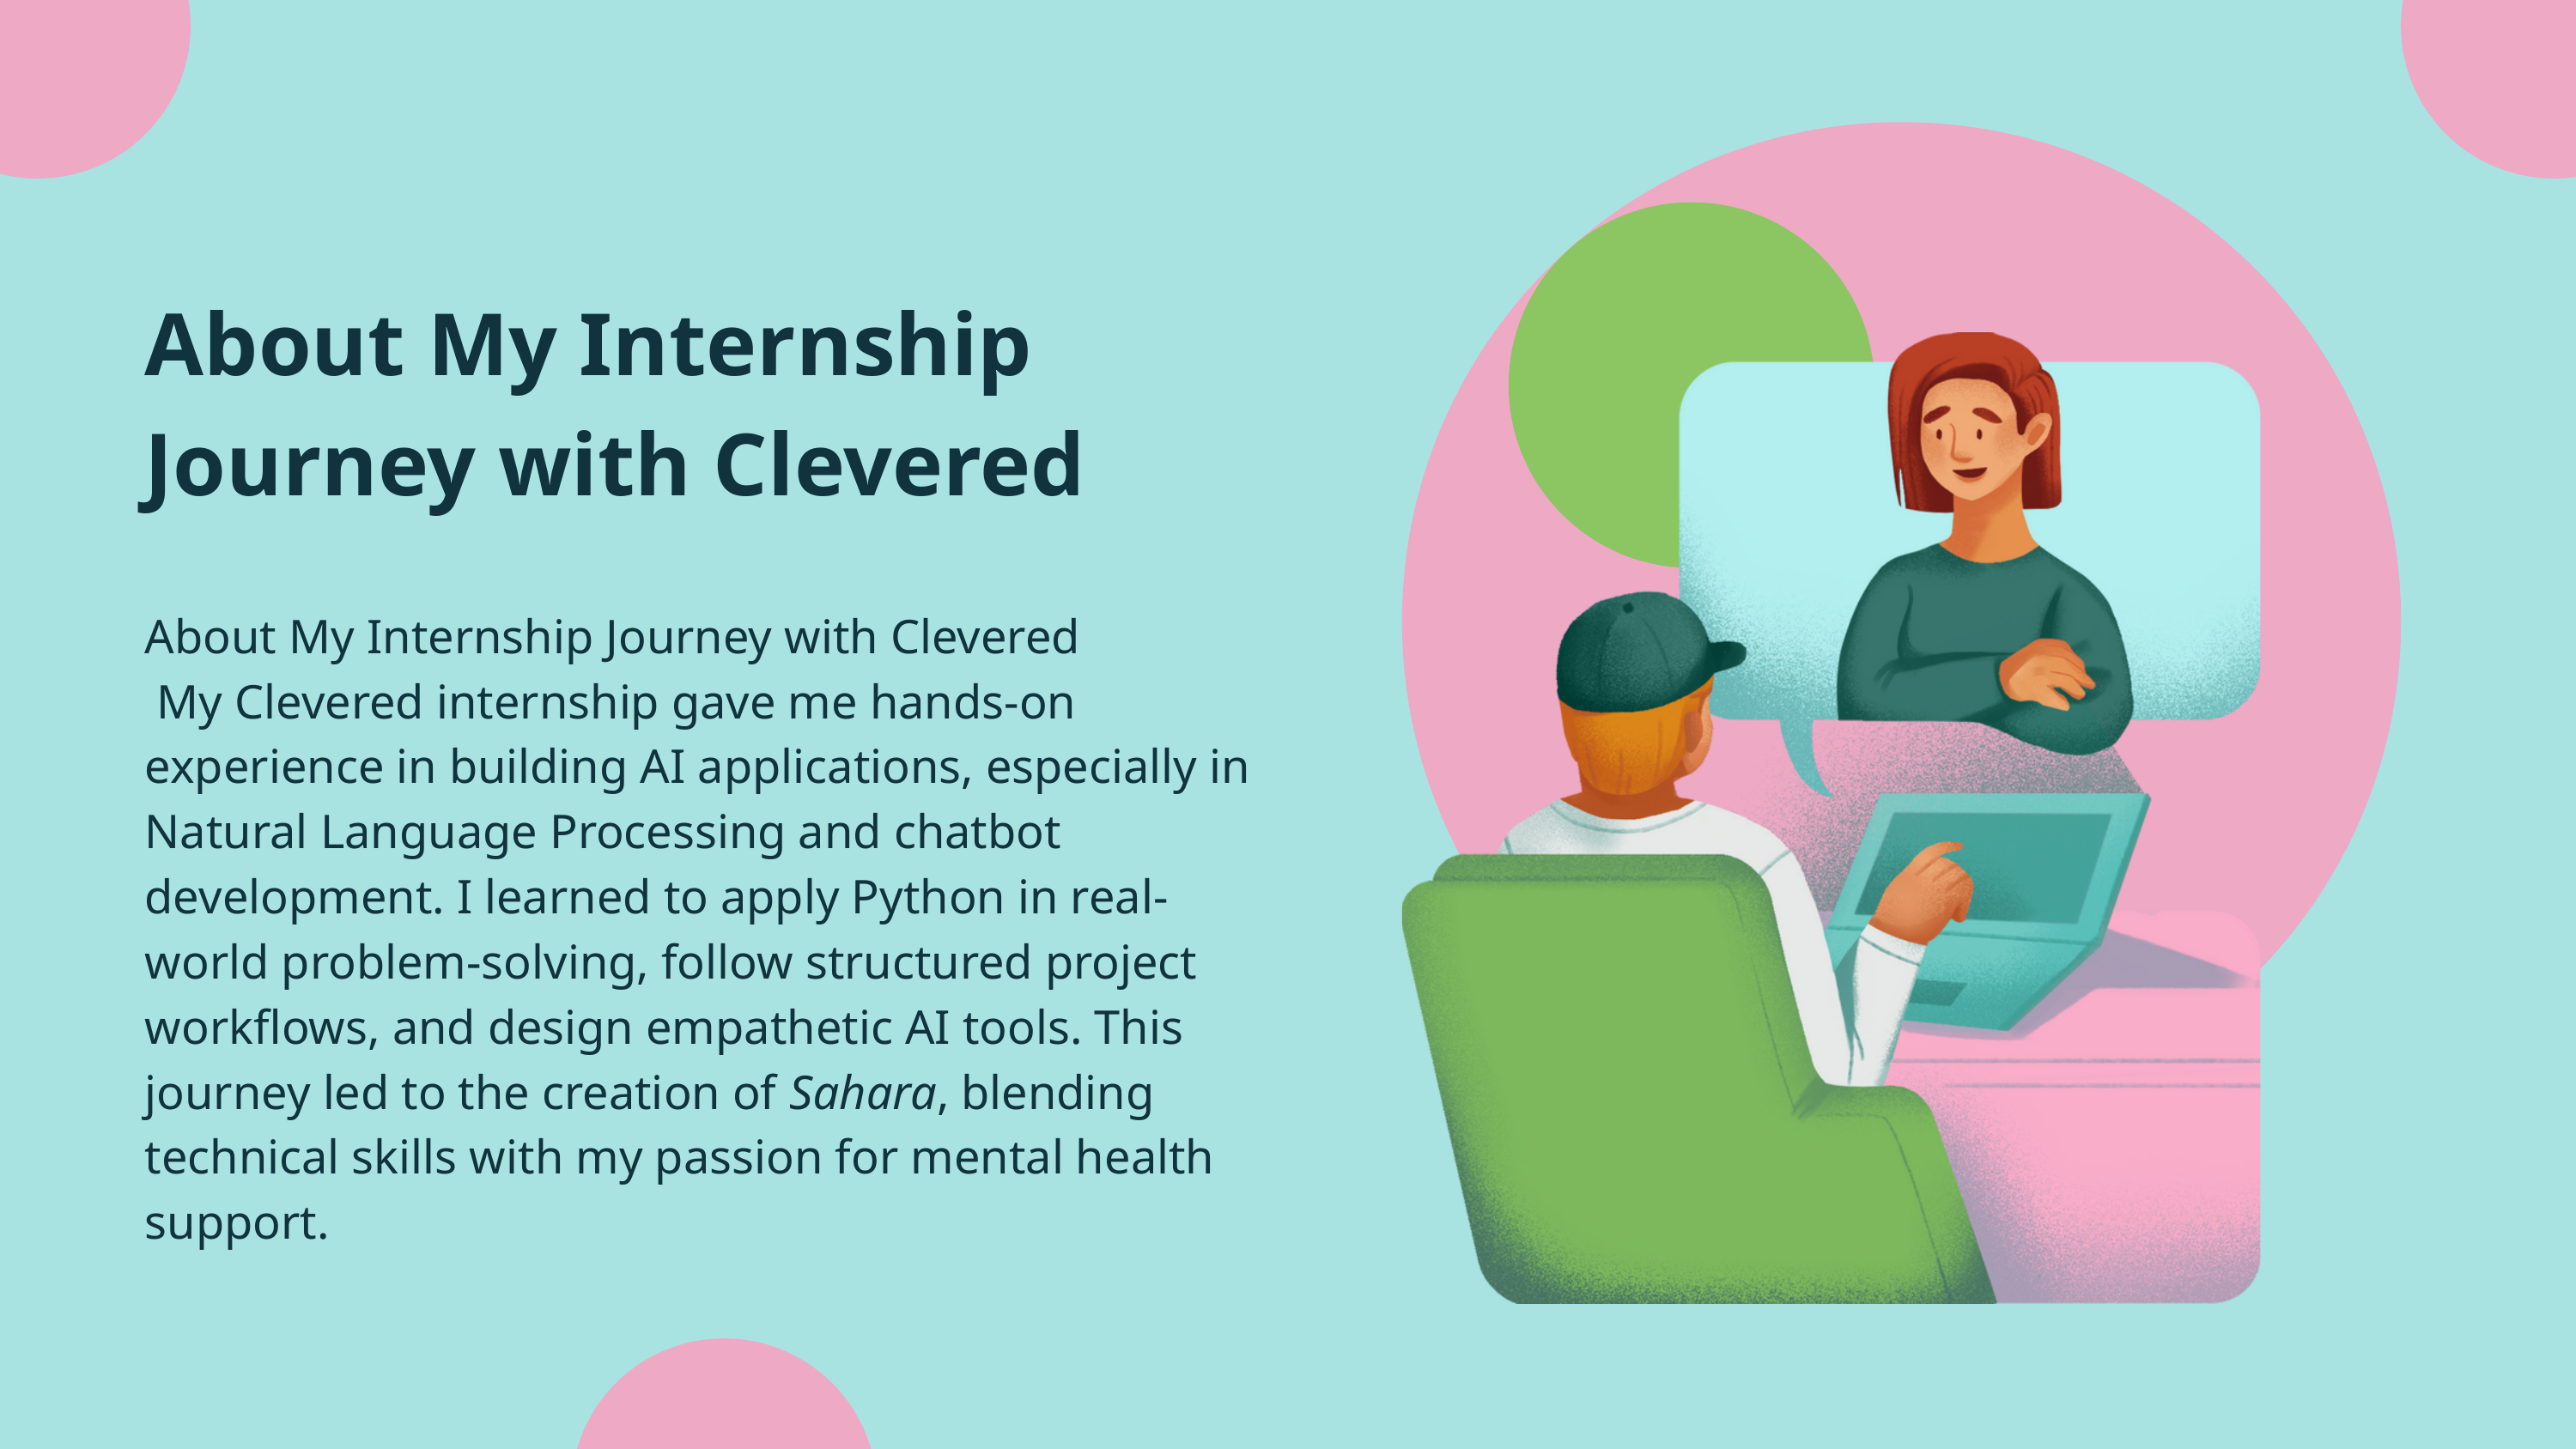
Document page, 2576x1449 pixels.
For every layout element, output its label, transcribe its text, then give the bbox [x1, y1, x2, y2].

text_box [1508, 202, 1875, 568]
text_box About My Internship Journey with Clevered [144, 272, 1206, 513]
text_box About My Internship Journey with Clevered My Clevered internship gave me hands-on experience in building AI applications, especially in Natural Language Processing and chatbot development. I learned to apply Python in real-world problem-solving, follow structured project workflows, and design empathetic AI tools. This journey led to the creation of Sahara, blending technical skills with my passion for mental health support. [144, 597, 1289, 1249]
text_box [1401, 121, 2402, 1121]
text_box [570, 1337, 878, 1449]
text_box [0, 0, 191, 179]
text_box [2400, 0, 2576, 179]
text_box [1401, 1127, 2261, 1304]
